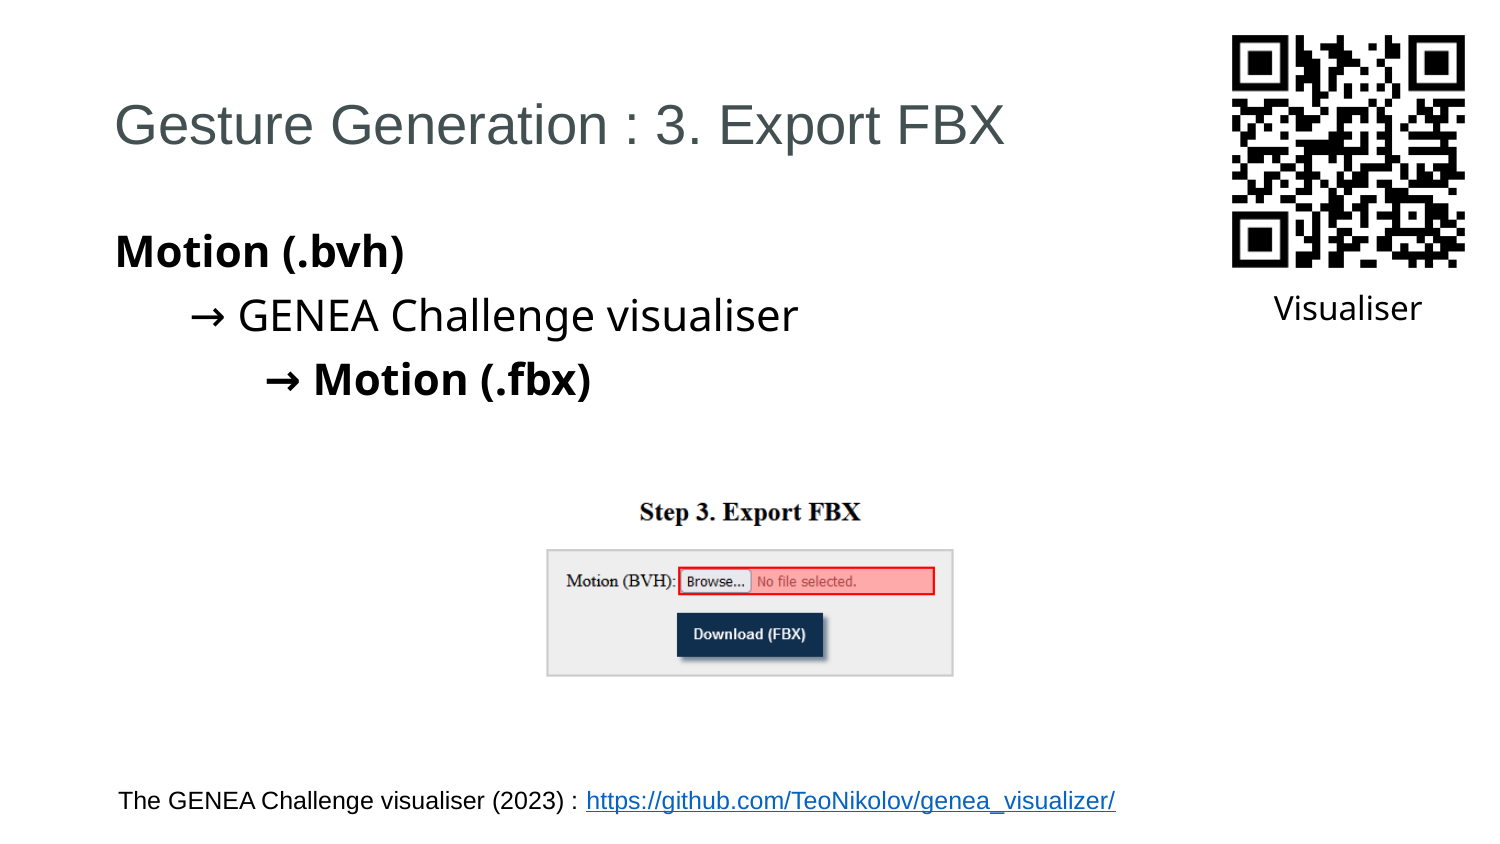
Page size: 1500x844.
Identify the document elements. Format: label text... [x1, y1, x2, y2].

picture [542, 492, 958, 680]
list Motion (.bvh) → GENEA Challenge visualiser → Motion (.fbx) [103, 224, 1397, 760]
title Gesture Generation : 3. Export FBX [103, 44, 1220, 208]
text_box Visualiser [1237, 281, 1459, 333]
text_box The GENEA Challenge visualiser (2023) : https://github.com/TeoNikolov/genea_visualizer/ [103, 769, 1367, 830]
picture [1225, 30, 1472, 273]
